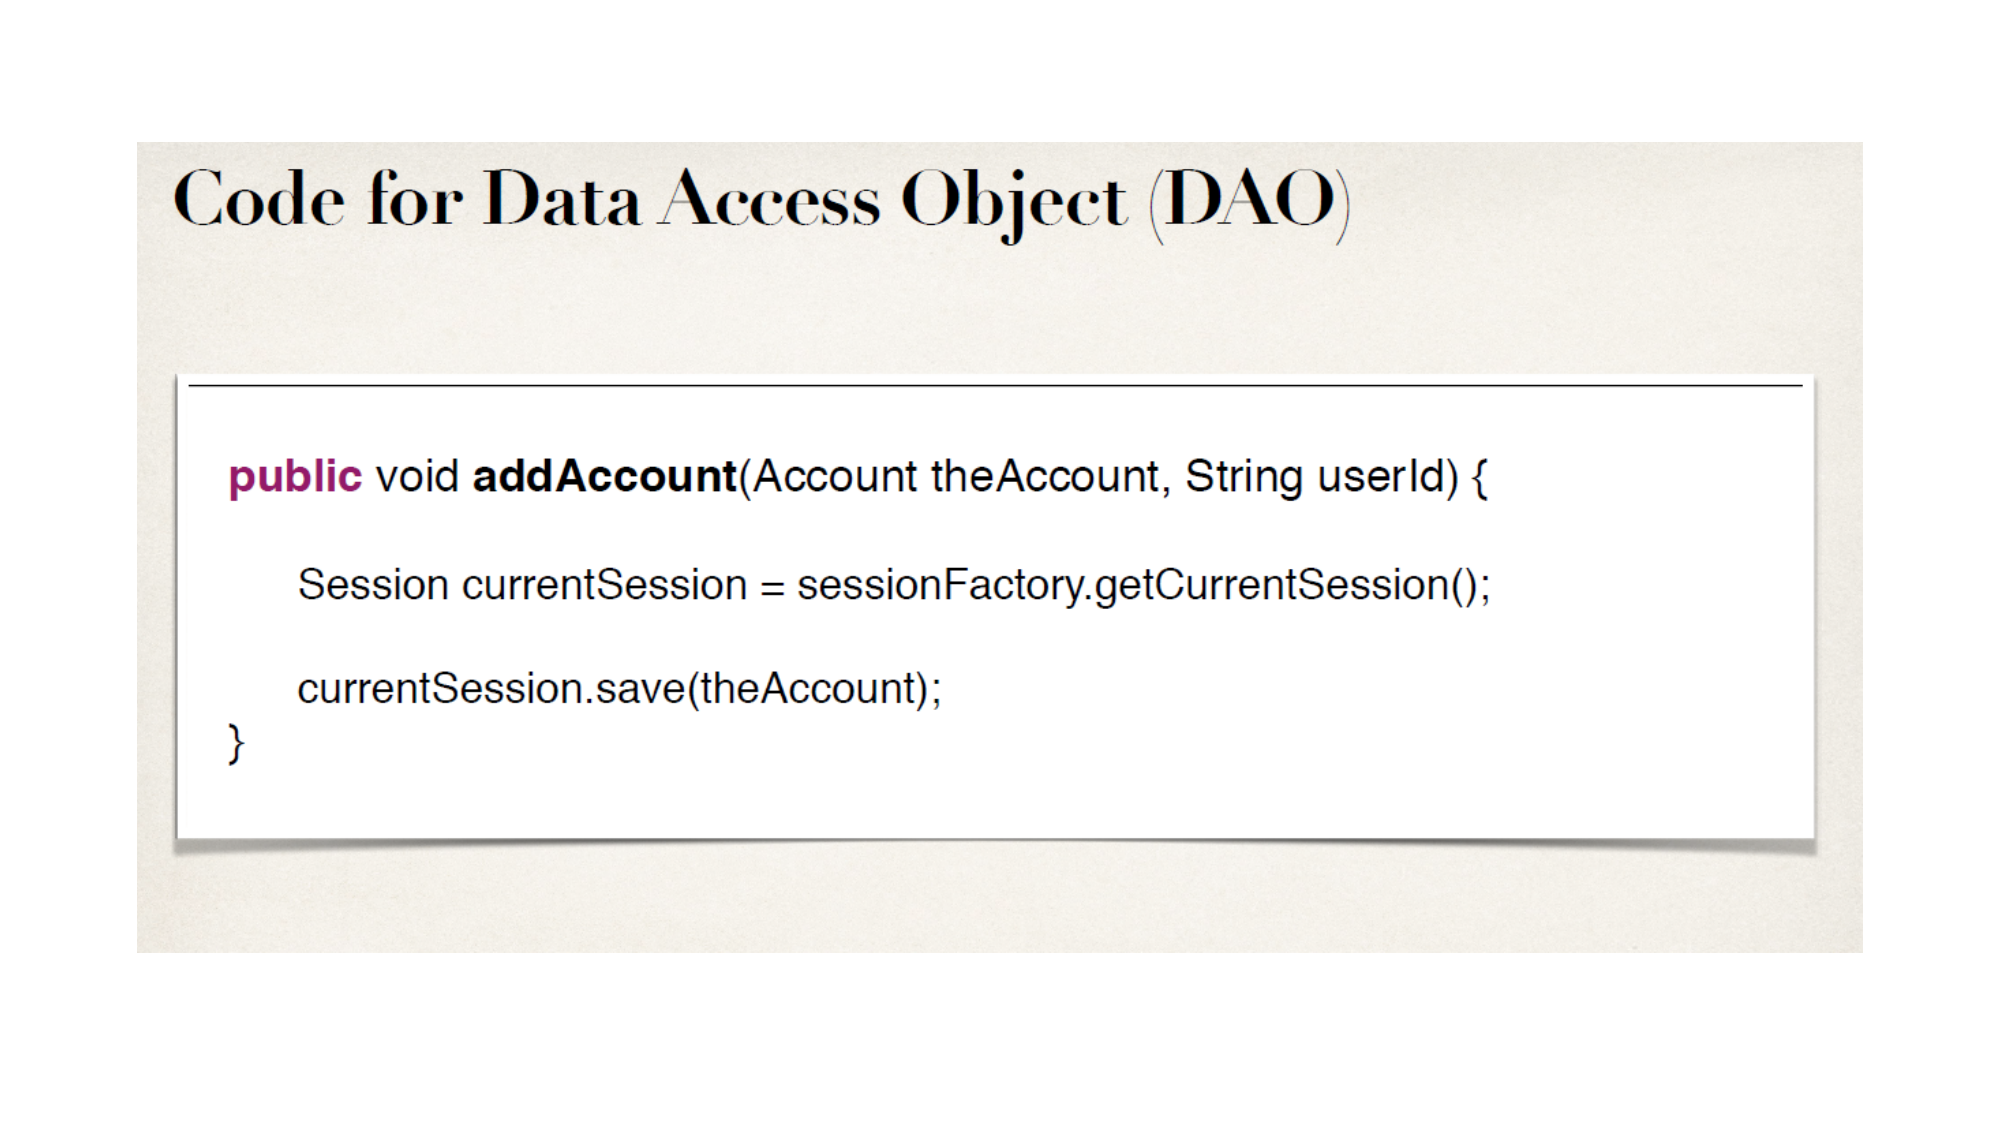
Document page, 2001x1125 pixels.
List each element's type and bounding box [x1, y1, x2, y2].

list [137, 142, 1863, 953]
